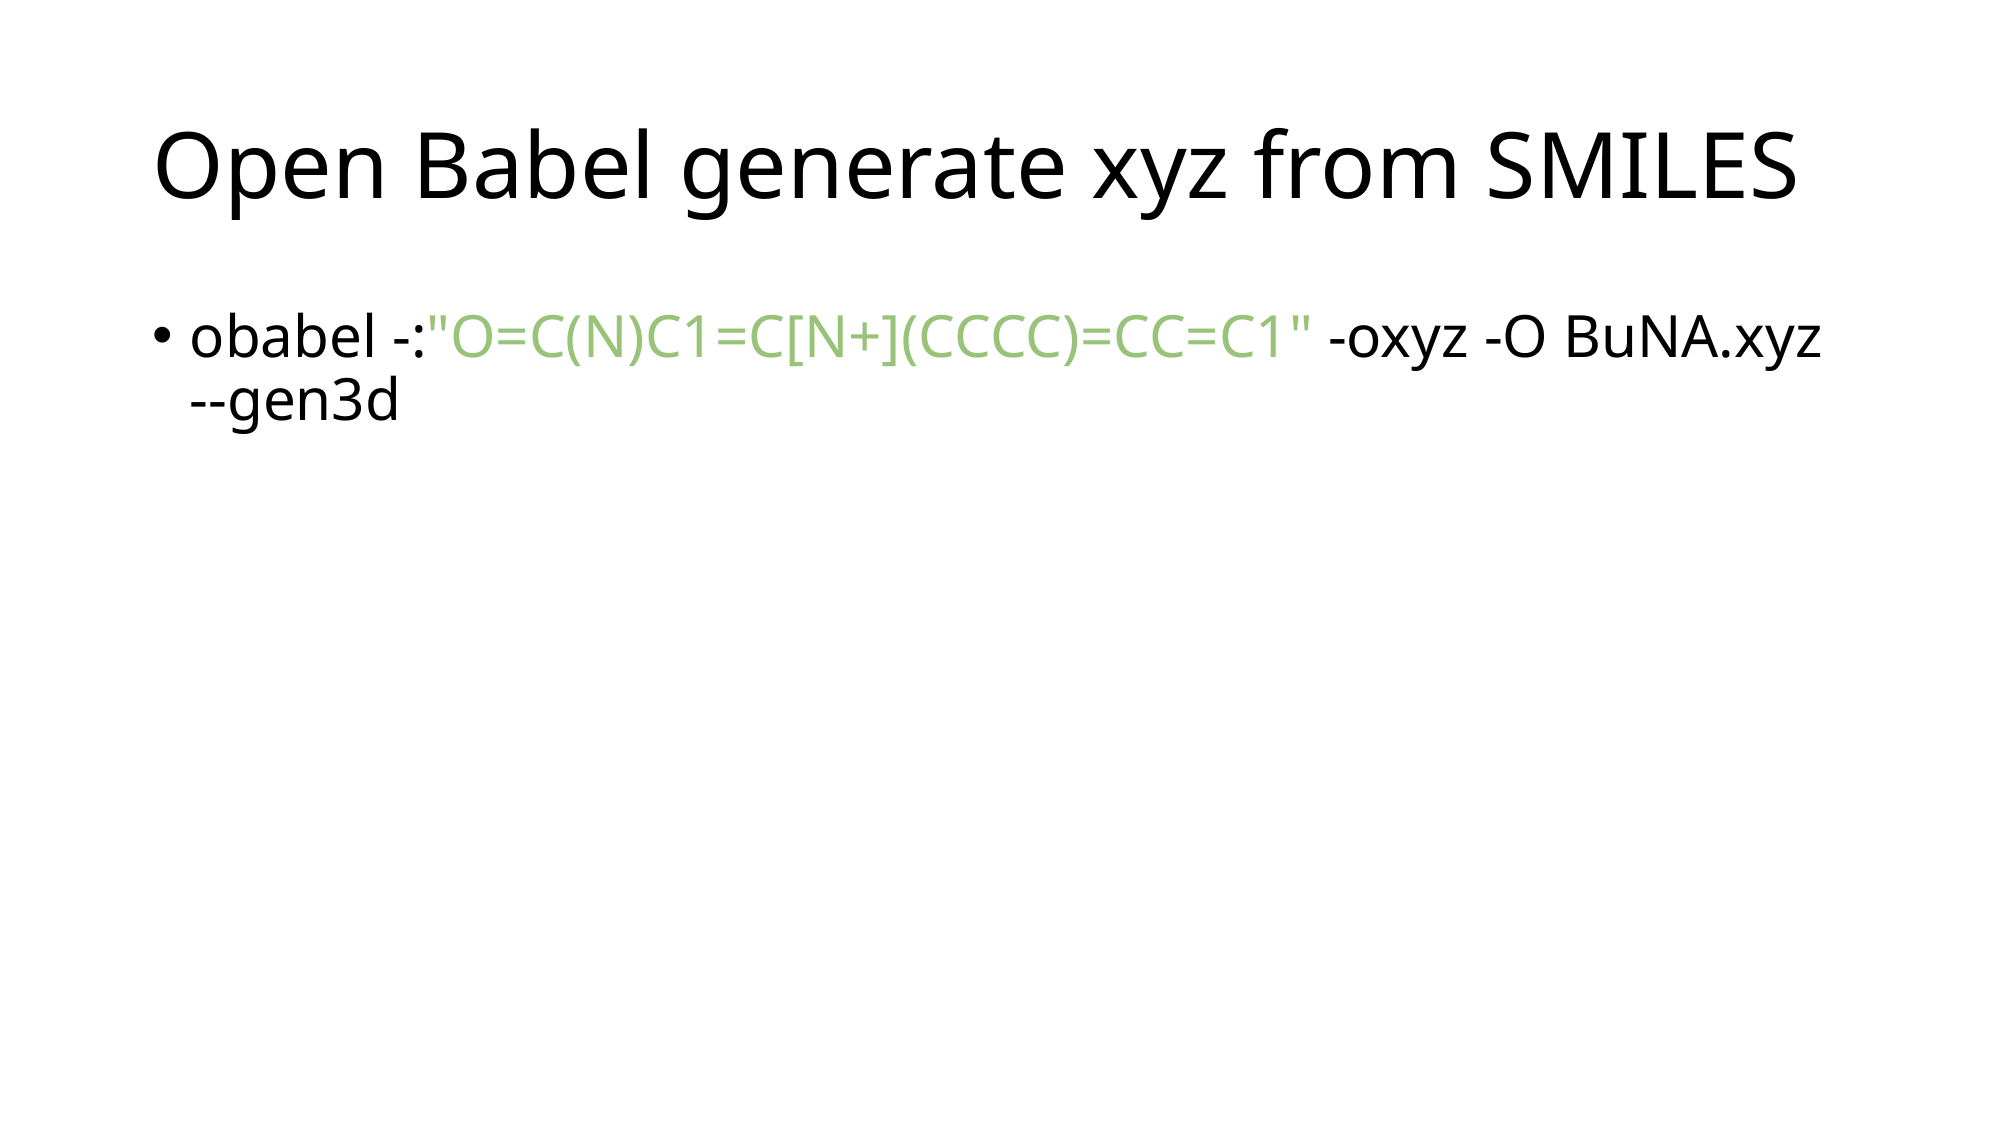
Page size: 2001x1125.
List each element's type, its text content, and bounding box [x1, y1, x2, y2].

list obabel -:"O=C(N)C1=C[N+](CCCC)=CC=C1" -oxyz -O BuNA.xyz --gen3d [137, 299, 1863, 1014]
title Open Babel generate xyz from SMILES [137, 59, 1863, 278]
